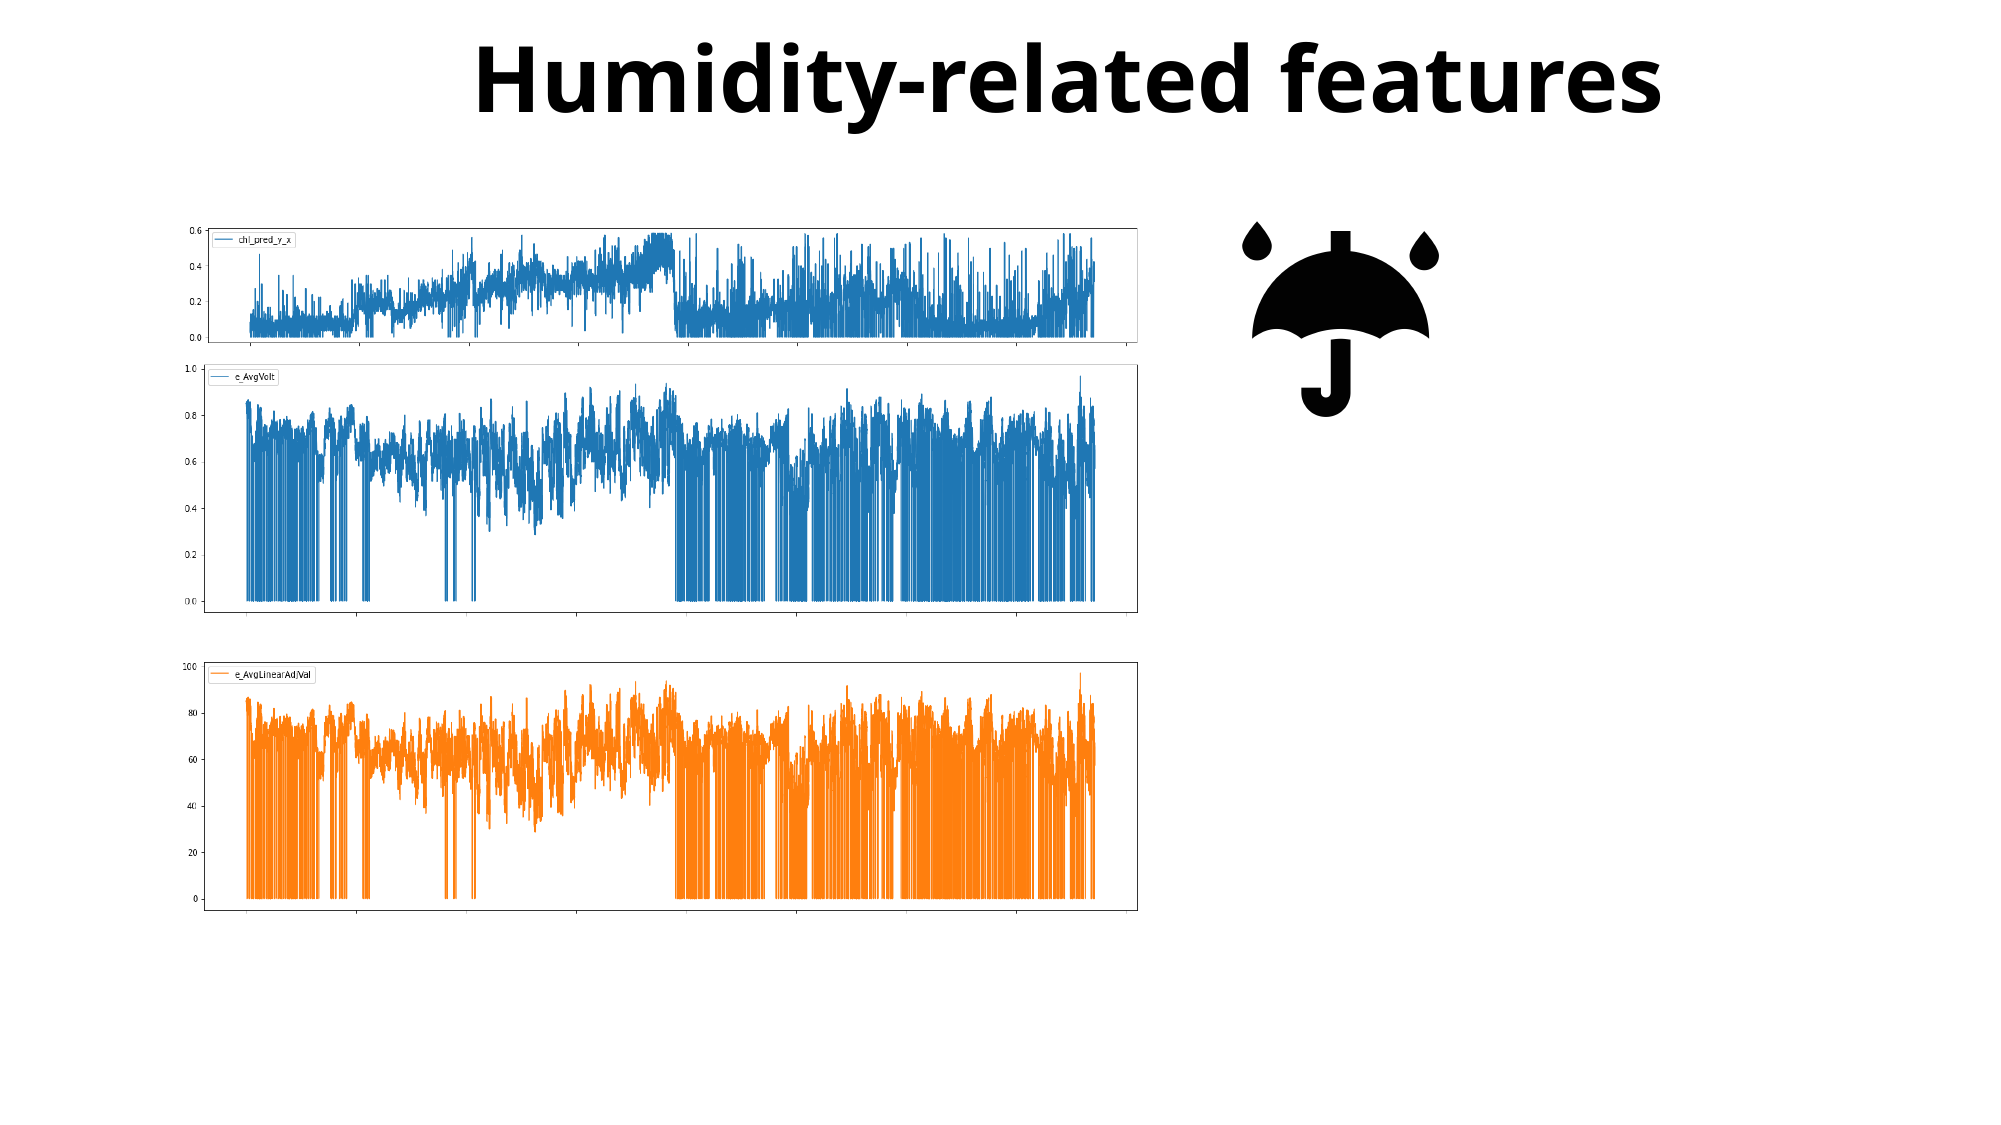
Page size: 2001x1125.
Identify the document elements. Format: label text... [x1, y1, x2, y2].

picture [169, 221, 1142, 351]
title Humidity-related features [363, 0, 1773, 167]
picture [1242, 221, 1439, 418]
picture [169, 358, 1142, 938]
